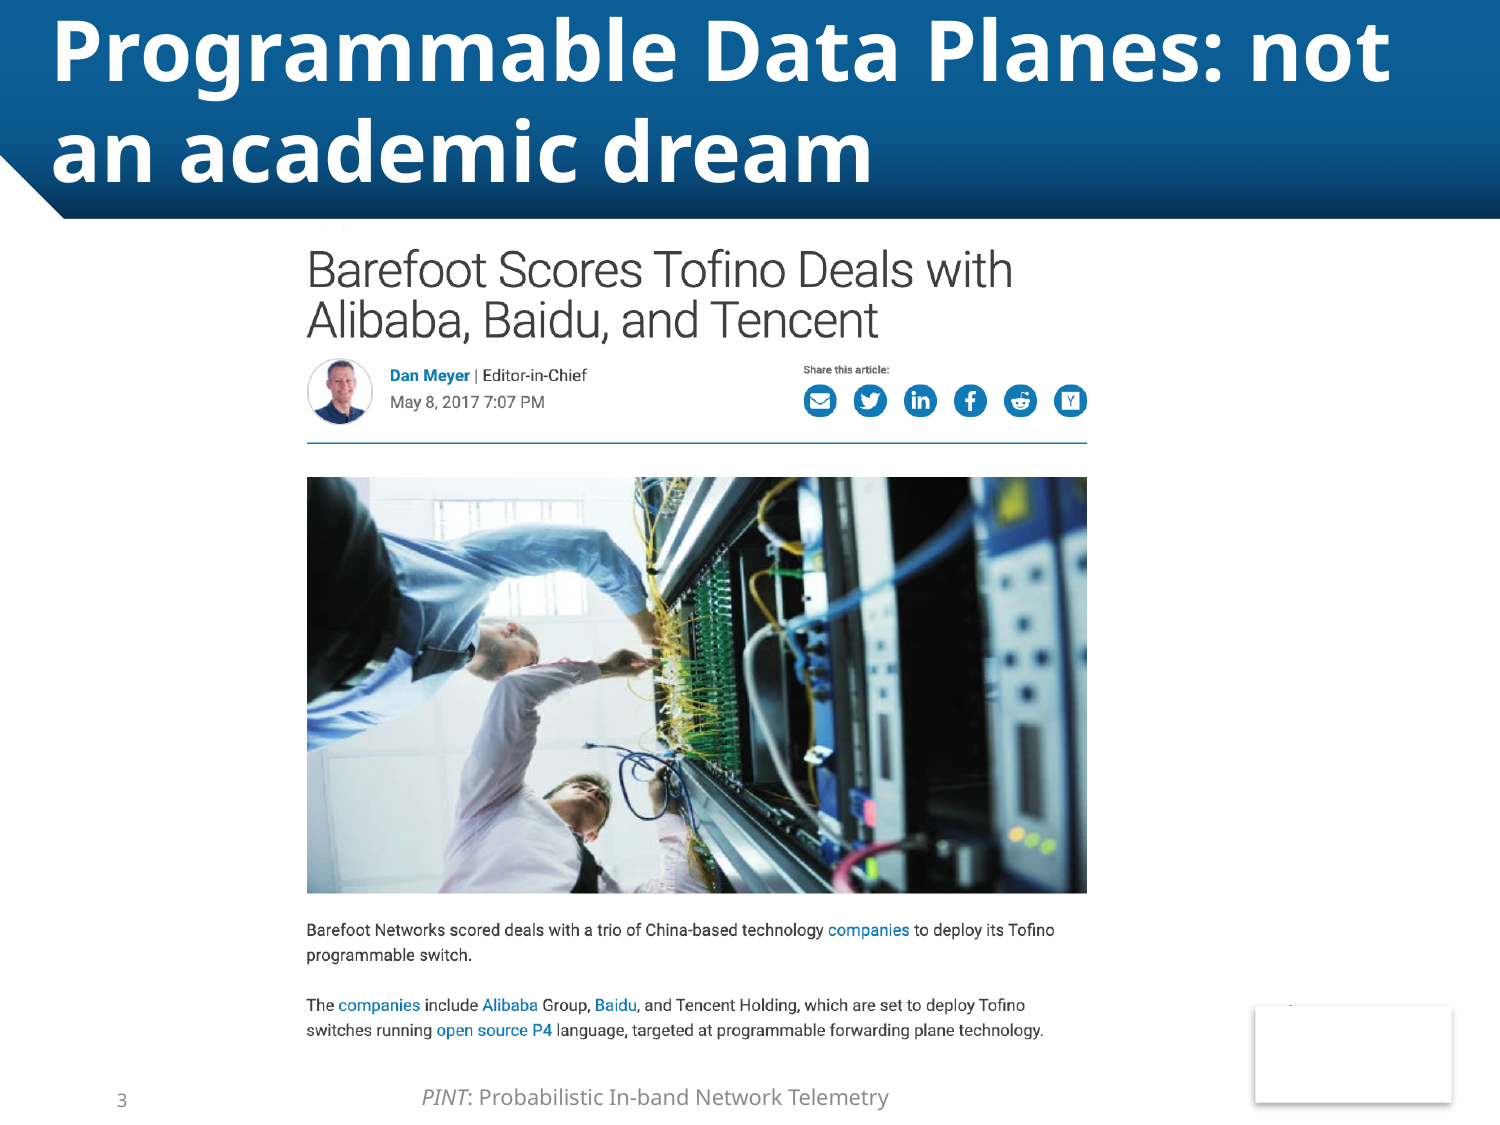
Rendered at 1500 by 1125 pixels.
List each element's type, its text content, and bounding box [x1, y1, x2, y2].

text_box Programmable Data Planes: not an academic dream [35, 19, 1408, 278]
picture [0, 0, 1500, 1125]
text_box 3 [0, 1097, 139, 1106]
